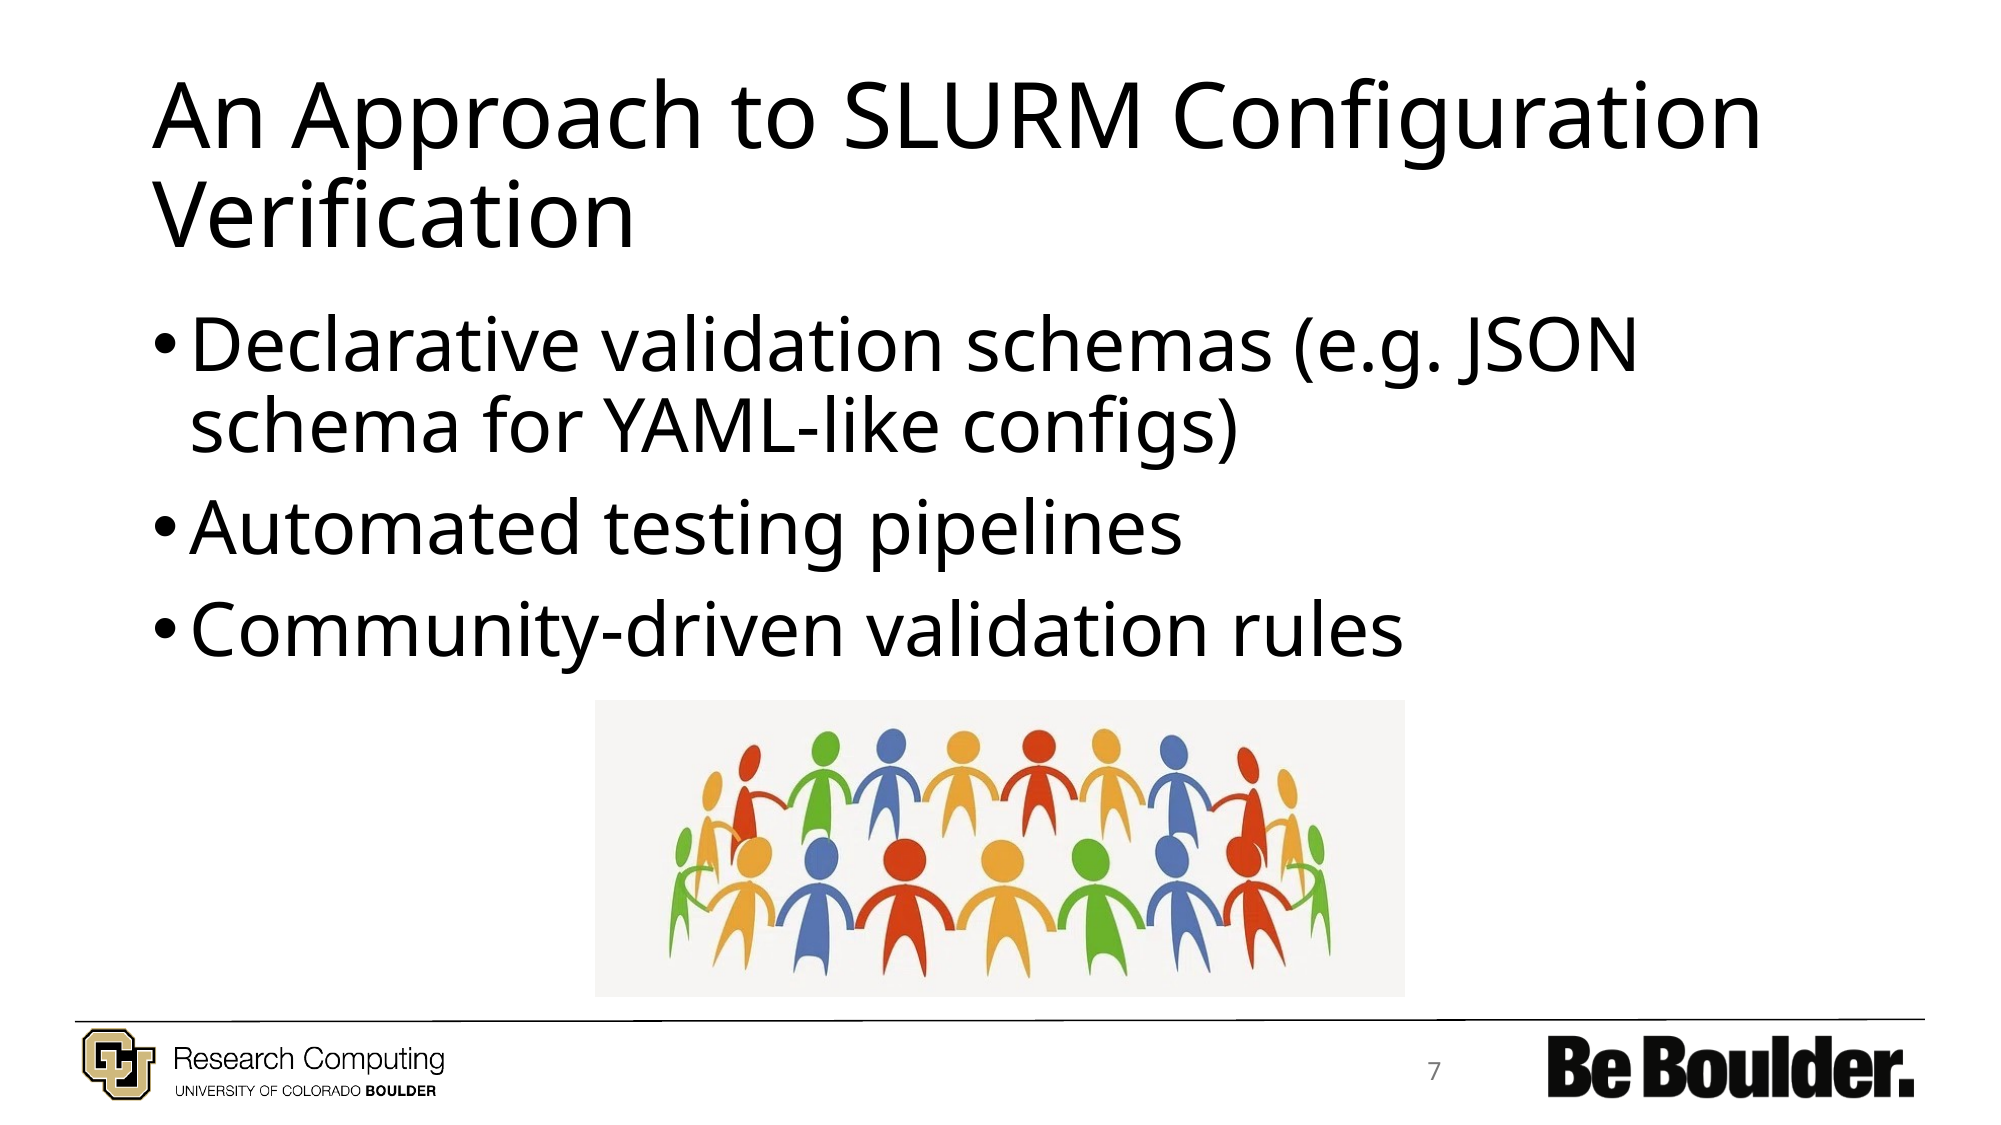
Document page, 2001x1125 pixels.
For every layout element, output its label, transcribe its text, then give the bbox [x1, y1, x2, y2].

picture [595, 699, 1405, 998]
picture [81, 1028, 444, 1101]
title An Approach to SLURM Configuration Verification [137, 59, 1863, 278]
picture [1524, 1028, 1938, 1102]
list Declarative validation schemas (e.g. JSON schema for YAML-like configs) Automated testing pipelines Community-driven validation rules [137, 299, 1863, 1014]
slide_number 7 [1412, 1042, 1525, 1103]
